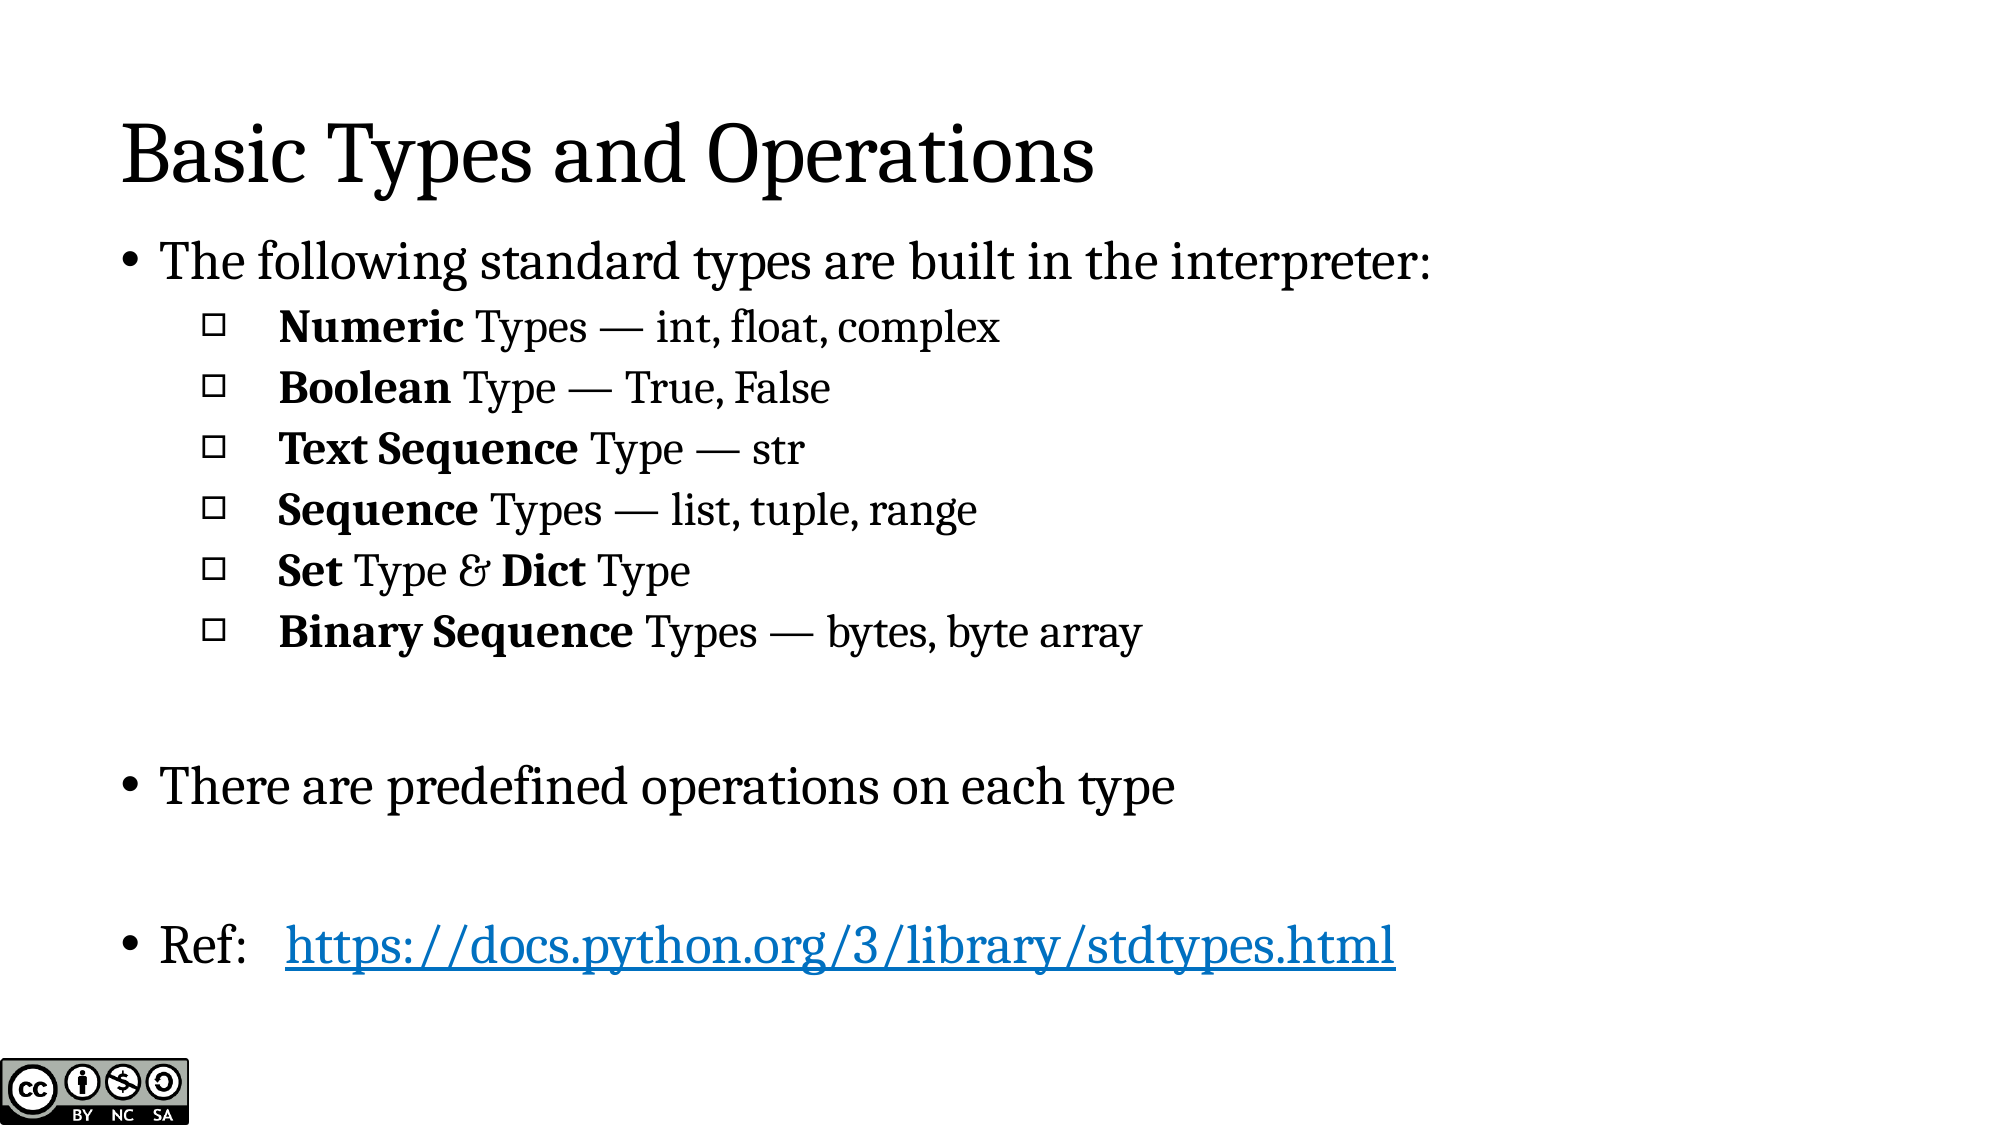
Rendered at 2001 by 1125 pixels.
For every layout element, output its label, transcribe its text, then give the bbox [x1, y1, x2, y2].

list The following standard types are built in the interpreter: Numeric Types — int, float, complex Boolean Type — True, False Text Sequence Type — str Sequence Types — list, tuple, range Set Type & Dict Type Binary Sequence Types — bytes, byte array There are predefined operations on each type Ref: https://docs.python.org/3/library/stdtypes.html [105, 224, 1799, 985]
title Basic Types and Operations [105, 59, 1805, 249]
picture [0, 1058, 189, 1125]
